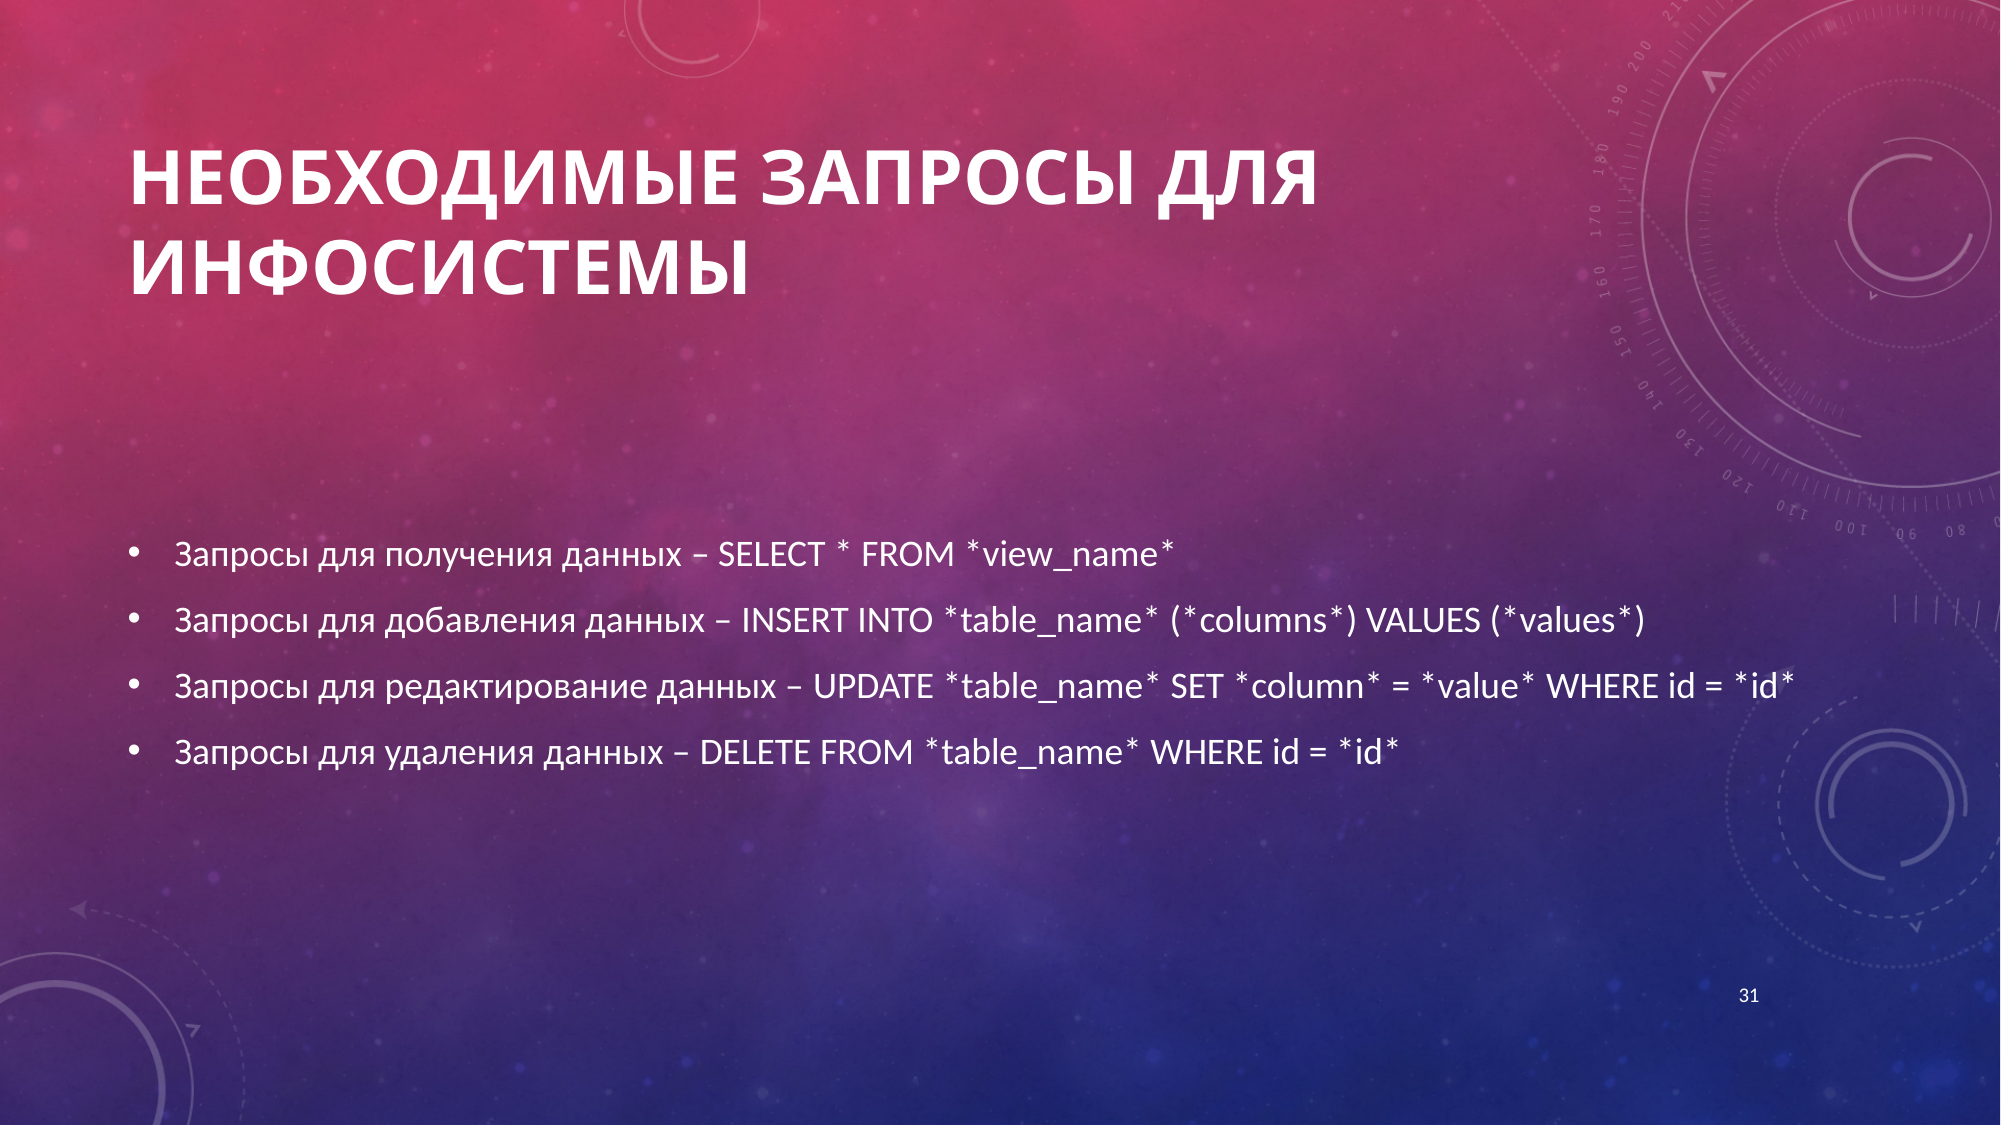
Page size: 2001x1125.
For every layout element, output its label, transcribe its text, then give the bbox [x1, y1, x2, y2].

list Запросы для получения данных – SELECT * FROM *view_name* Запросы для добавления данных – INSERT INTO *table_name* (*columns*) VALUES (*values*) Запросы для редактирование данных – UPDATE *table_name* SET *column* = *value* WHERE id = *id* Запросы для удаления данных – DELETE FROM *table_name* WHERE id = *id* [112, 351, 1864, 950]
slide_number 31 [1684, 963, 1775, 1025]
title Необходимые запросы для инфосистемы [112, 99, 1775, 339]
picture [0, 0, 2001, 1125]
